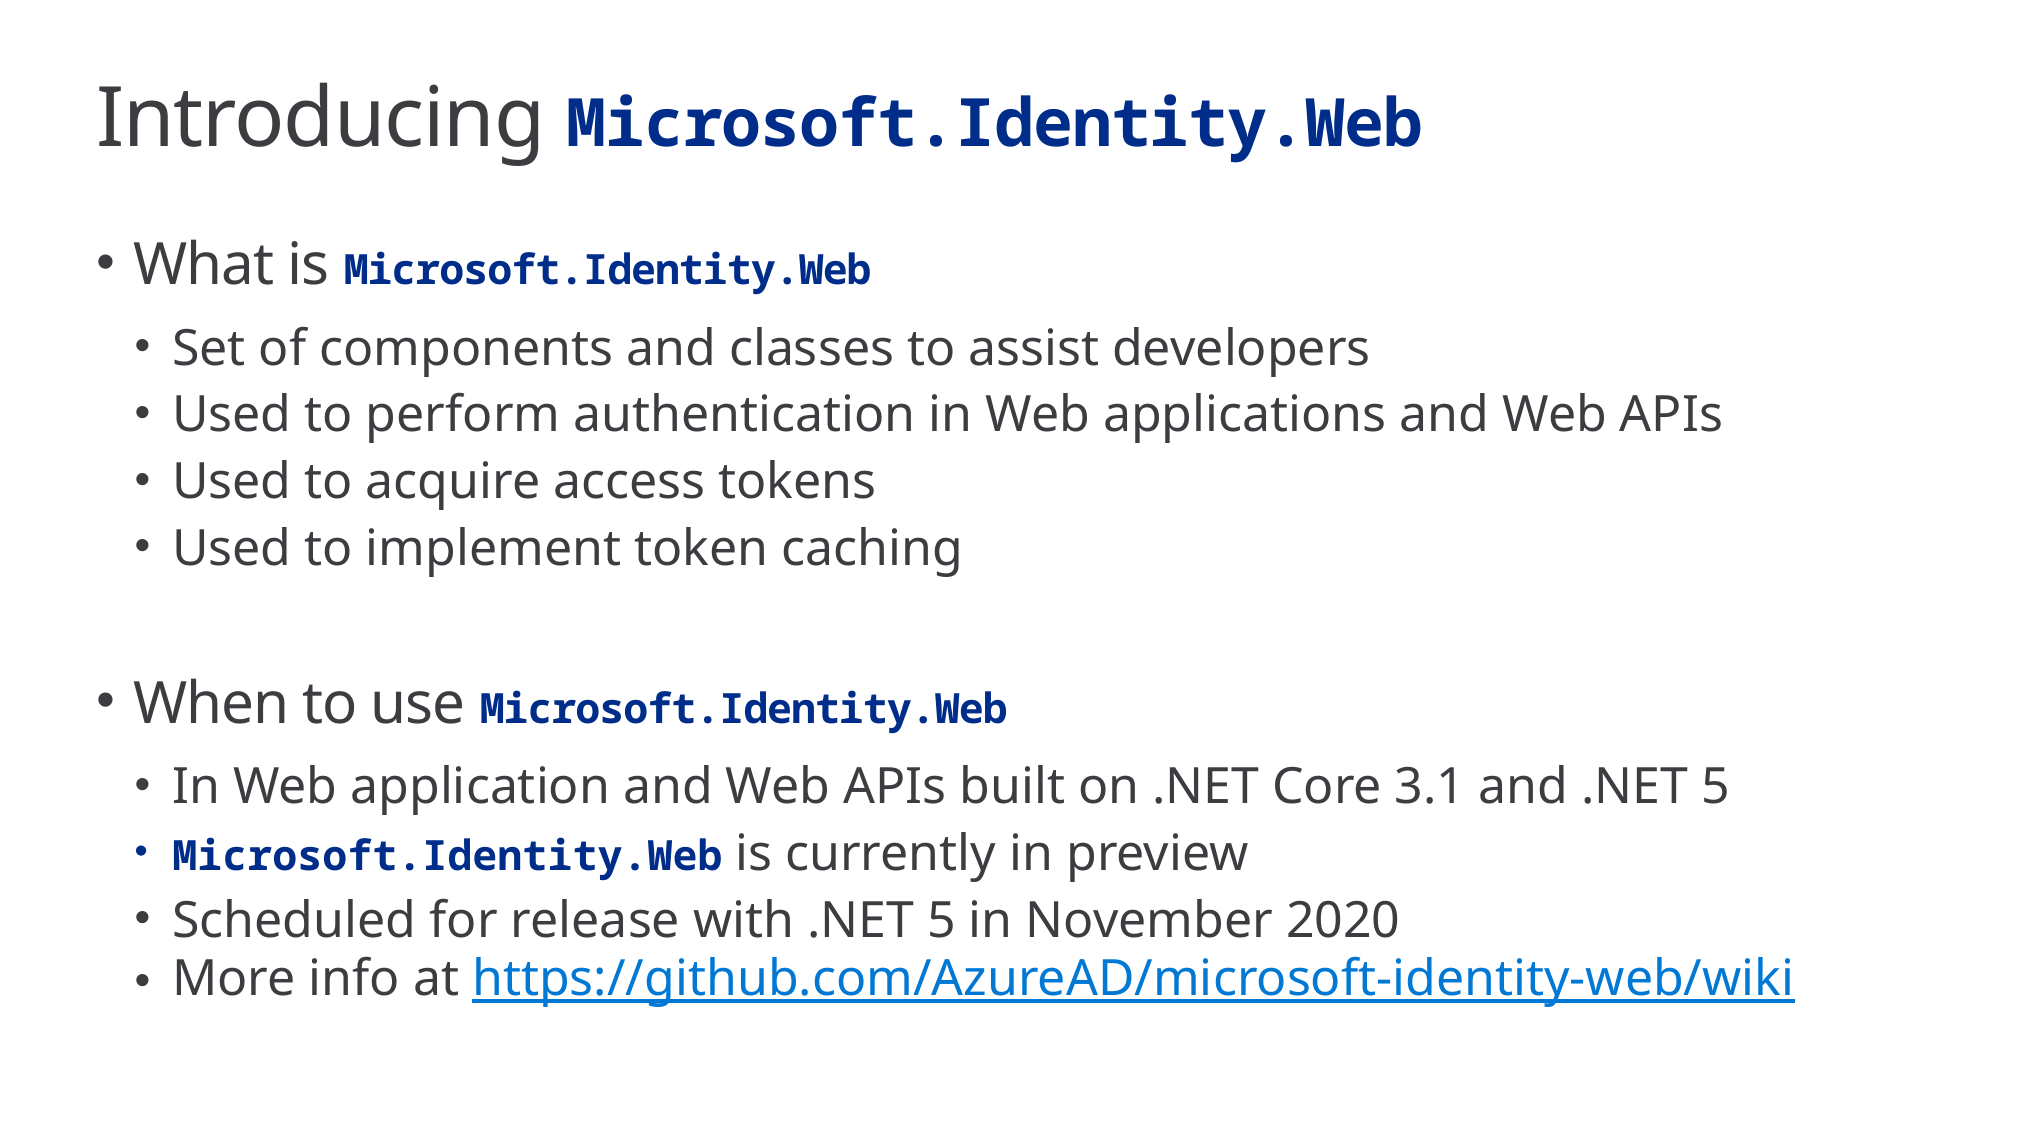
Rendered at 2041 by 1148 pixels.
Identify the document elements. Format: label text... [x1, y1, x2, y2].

title Introducing Microsoft.Identity.Web [96, 75, 1941, 166]
list What is Microsoft.Identity.Web Set of components and classes to assist developers Used to perform authentication in Web applications and Web APIs Used to acquire access tokens Used to implement token caching When to use Microsoft.Identity.Web In Web application and Web APIs built on .NET Core 3.1 and .NET 5 Microsoft.Identity.Web is currently in preview Scheduled for release with .NET 5 in November 2020 More info at https://github.com/AzureAD/microsoft-identity-web/wiki [96, 226, 1941, 994]
